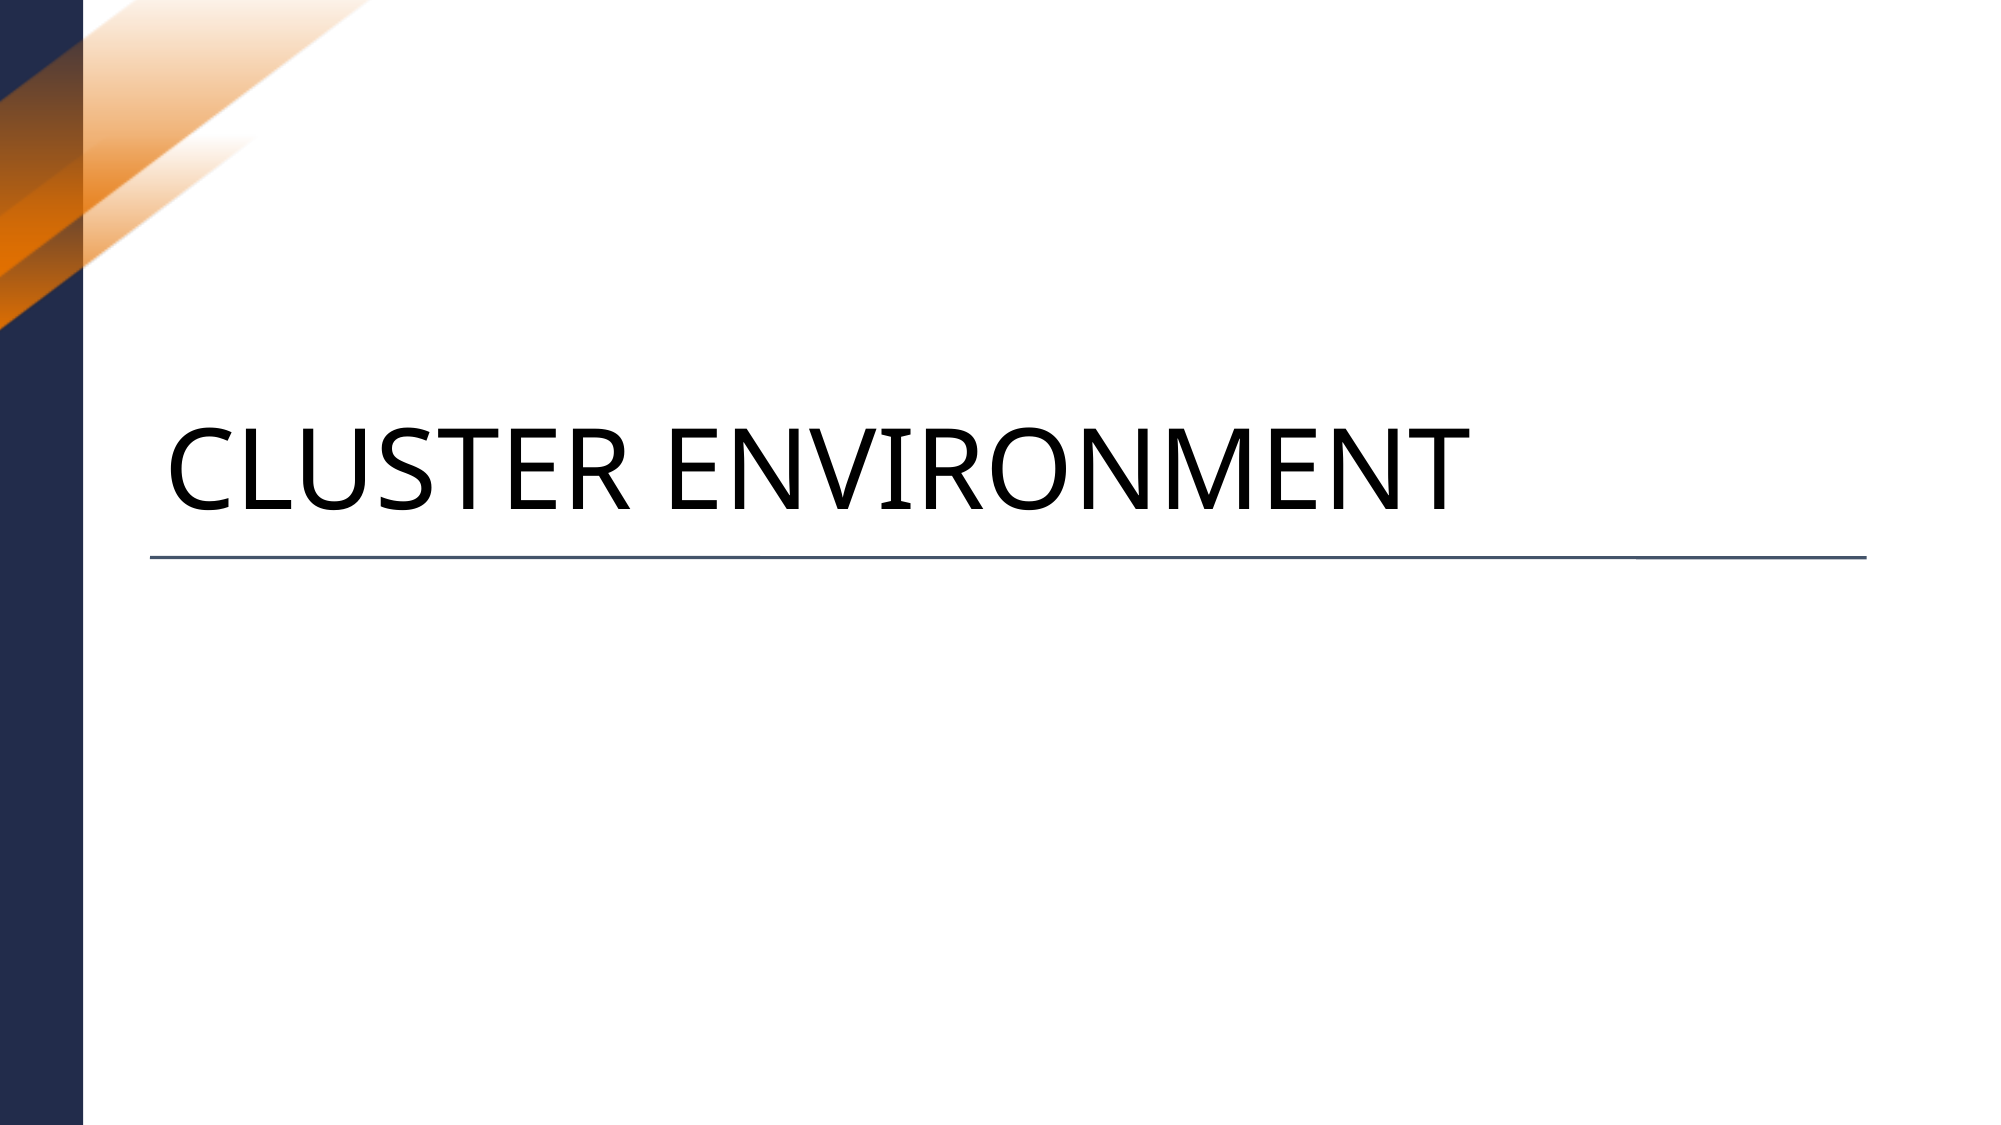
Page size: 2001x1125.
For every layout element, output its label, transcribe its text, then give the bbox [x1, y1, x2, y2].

title Cluster Environment [150, 224, 1867, 542]
picture [0, 0, 378, 338]
